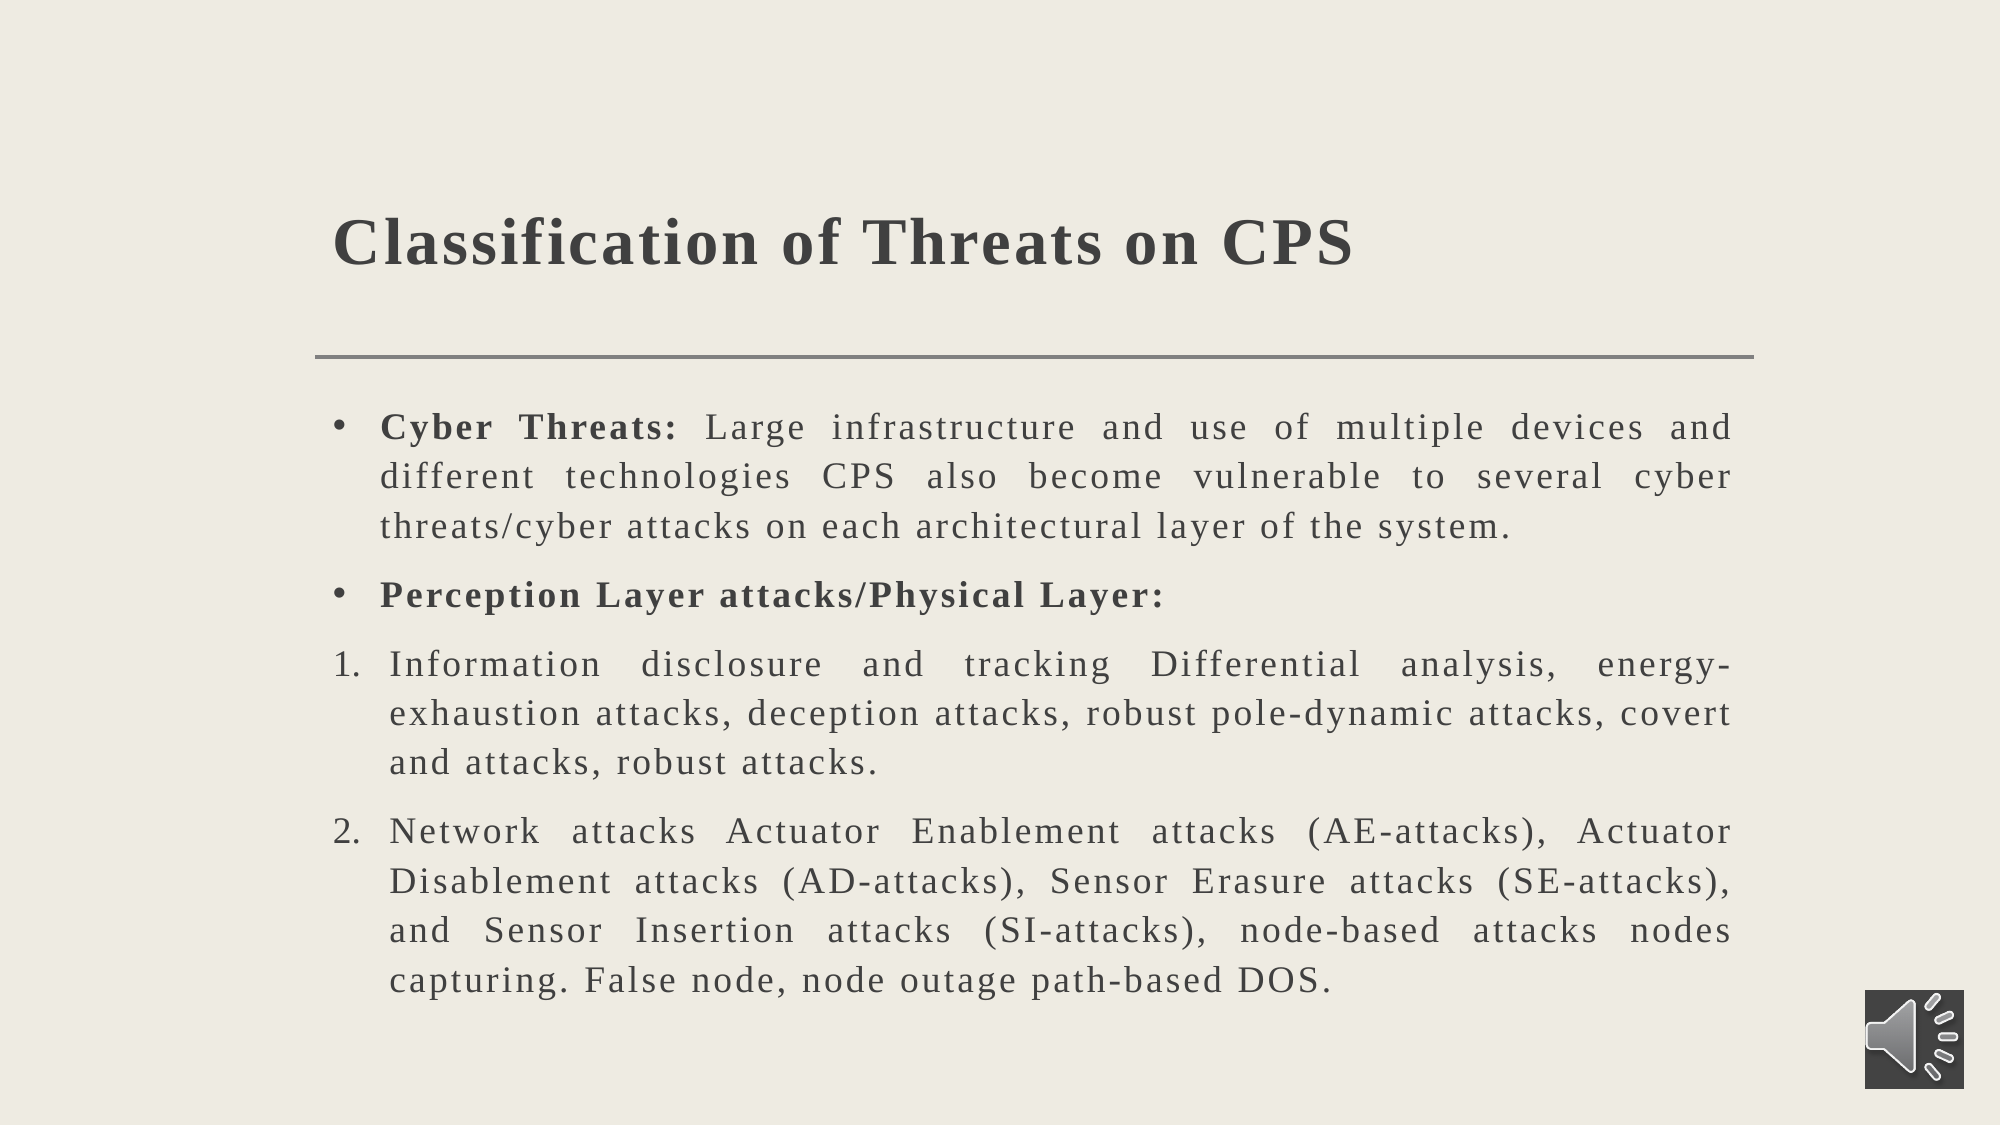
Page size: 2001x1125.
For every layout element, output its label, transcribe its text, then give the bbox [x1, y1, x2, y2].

list Cyber Threats: Large infrastructure and use of multiple devices and different technologies CPS also become vulnerable to several cyber threats/cyber attacks on each architectural layer of the system. Perception Layer attacks/Physical Layer: Information disclosure and tracking Differential analysis, energy-exhaustion attacks, deception attacks, robust pole-dynamic attacks, covert and attacks, robust attacks. Network attacks Actuator Enablement attacks (AE-attacks), Actuator Disablement attacks (AD-attacks), Sensor Erasure attacks (SE-attacks), and Sensor Insertion attacks (SI-attacks), node-based attacks nodes capturing. False node, node outage path-based DOS. [315, 379, 1754, 1103]
title Classification of Threats on CPS [315, 72, 1754, 294]
picture [1864, 989, 1965, 1090]
